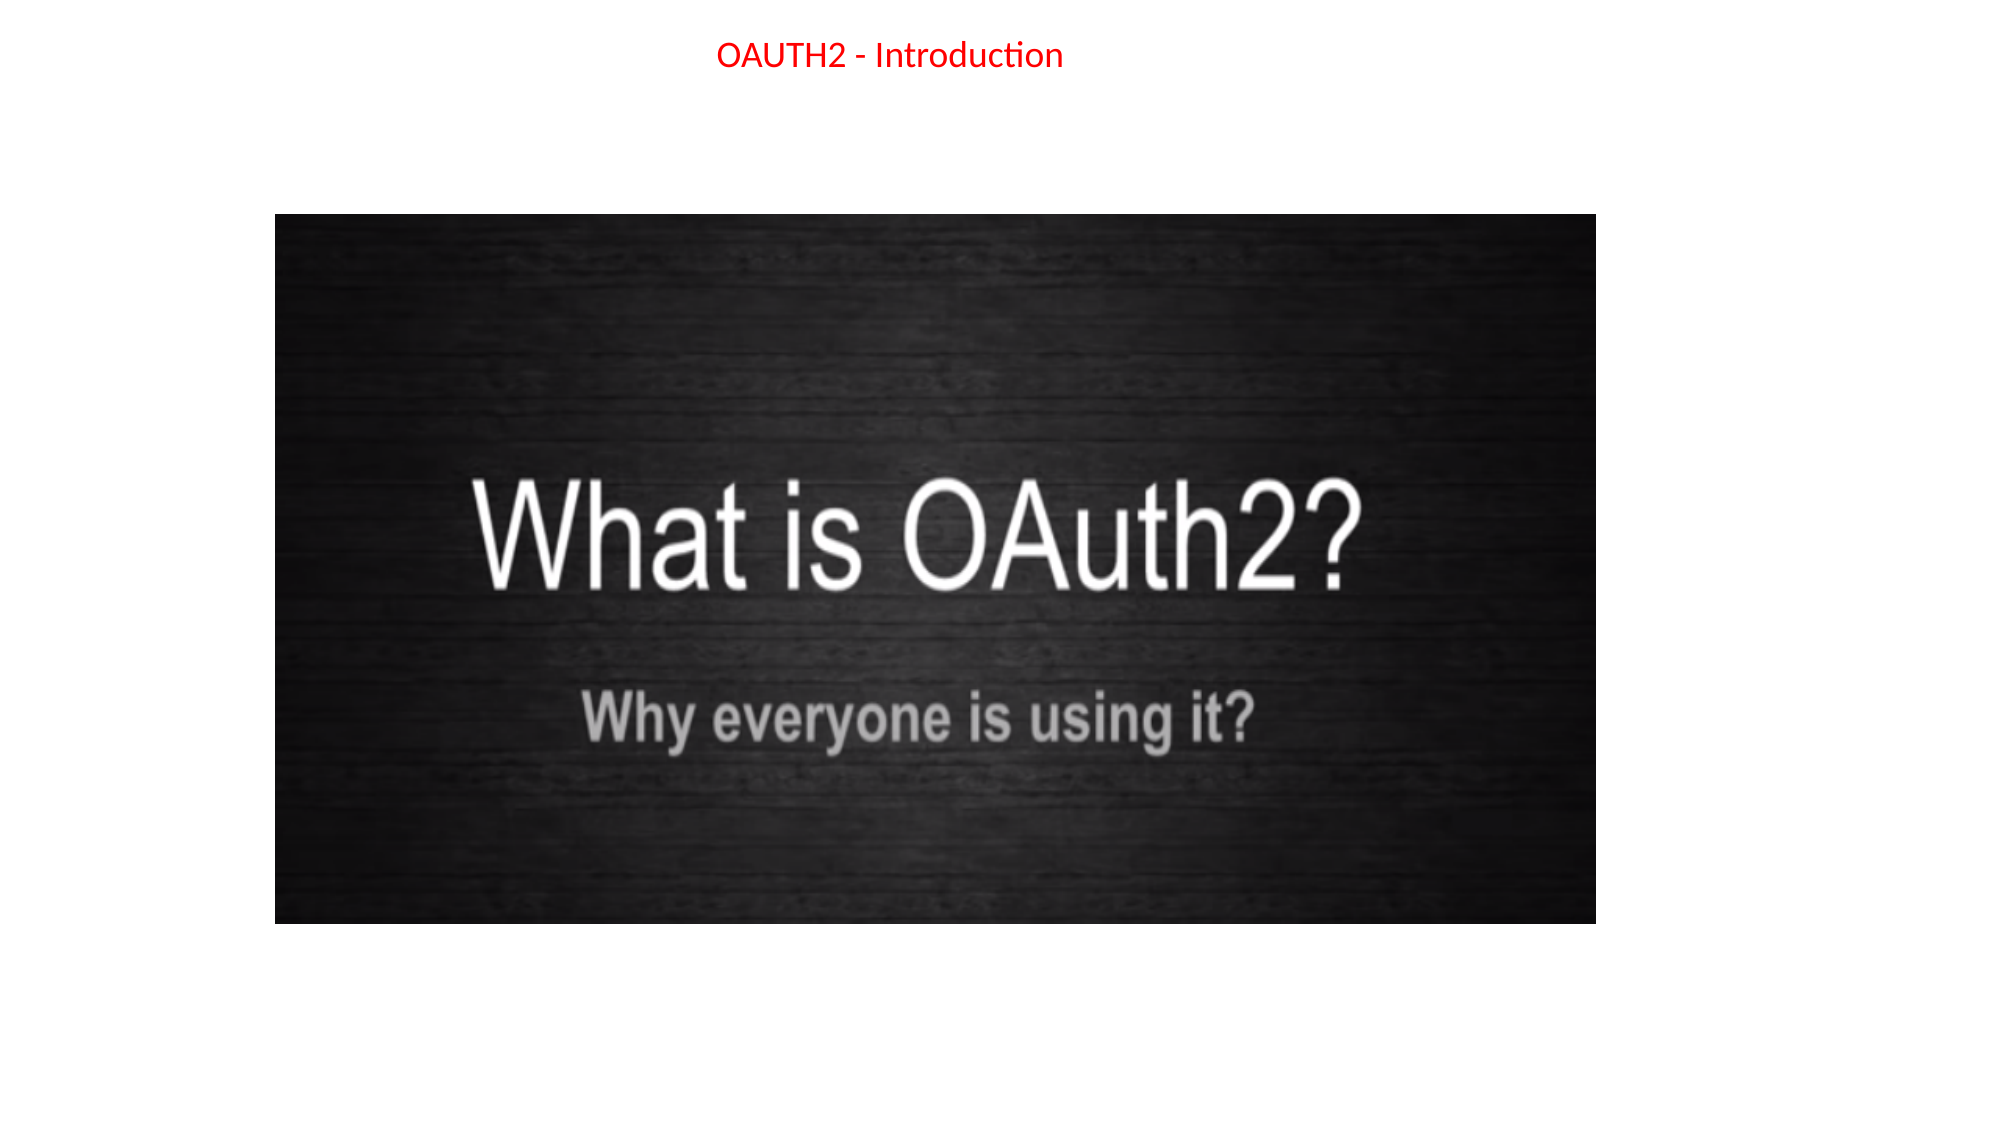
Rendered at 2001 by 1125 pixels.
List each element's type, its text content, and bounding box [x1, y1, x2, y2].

text_box OAUTH2 - Introduction [368, 16, 1413, 88]
picture [275, 214, 1596, 924]
